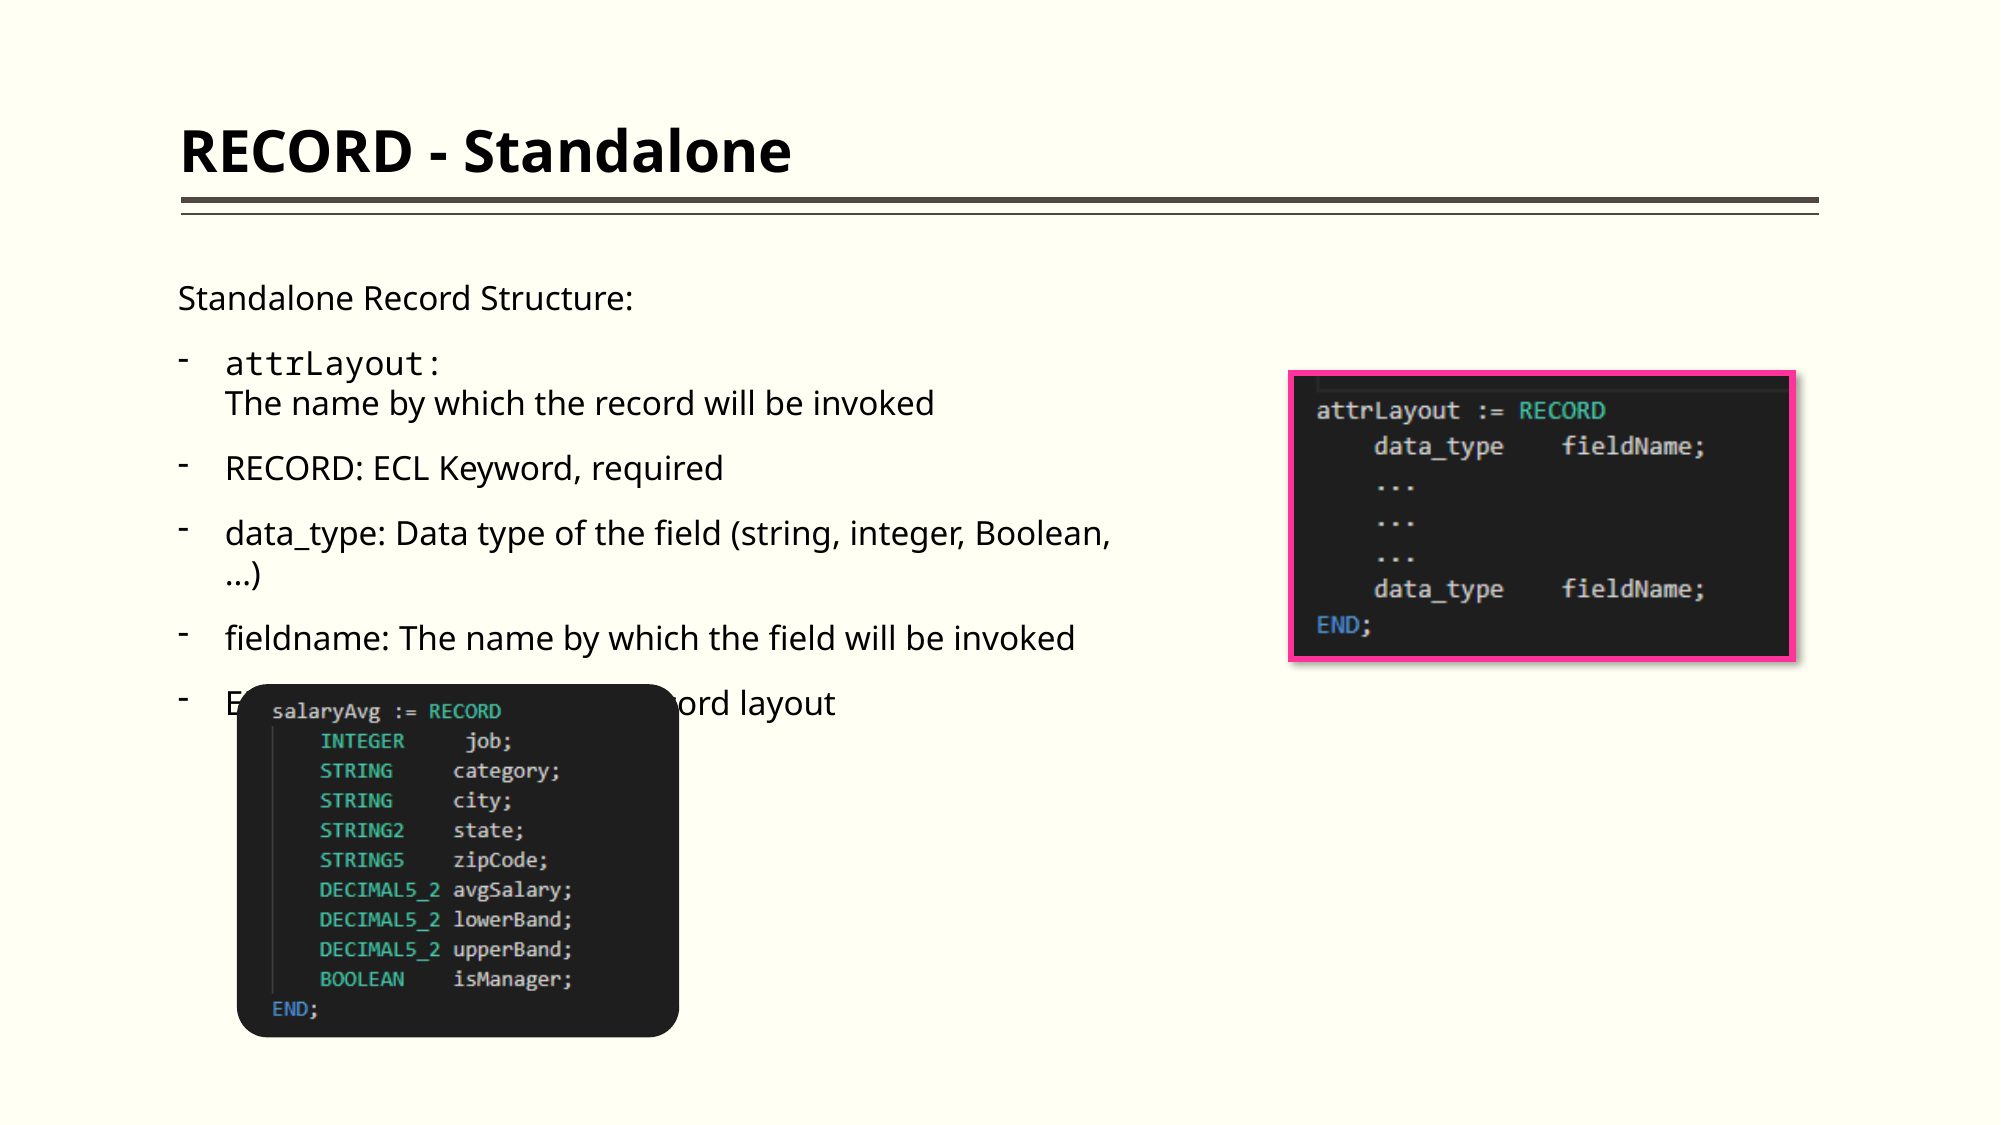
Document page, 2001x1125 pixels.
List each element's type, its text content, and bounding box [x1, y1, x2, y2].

picture [236, 684, 680, 1038]
title RECORD - Standalone [179, 12, 1818, 193]
picture [1294, 376, 1790, 656]
text_box Standalone Record Structure: attrLayout: The name by which the record will be invoked RECORD: ECL Keyword, required data_type: Data type of the field (string, integer, Boolean, …) fieldname: The name by which the field will be invoked END: Indicates the end of record layout [163, 270, 1164, 989]
